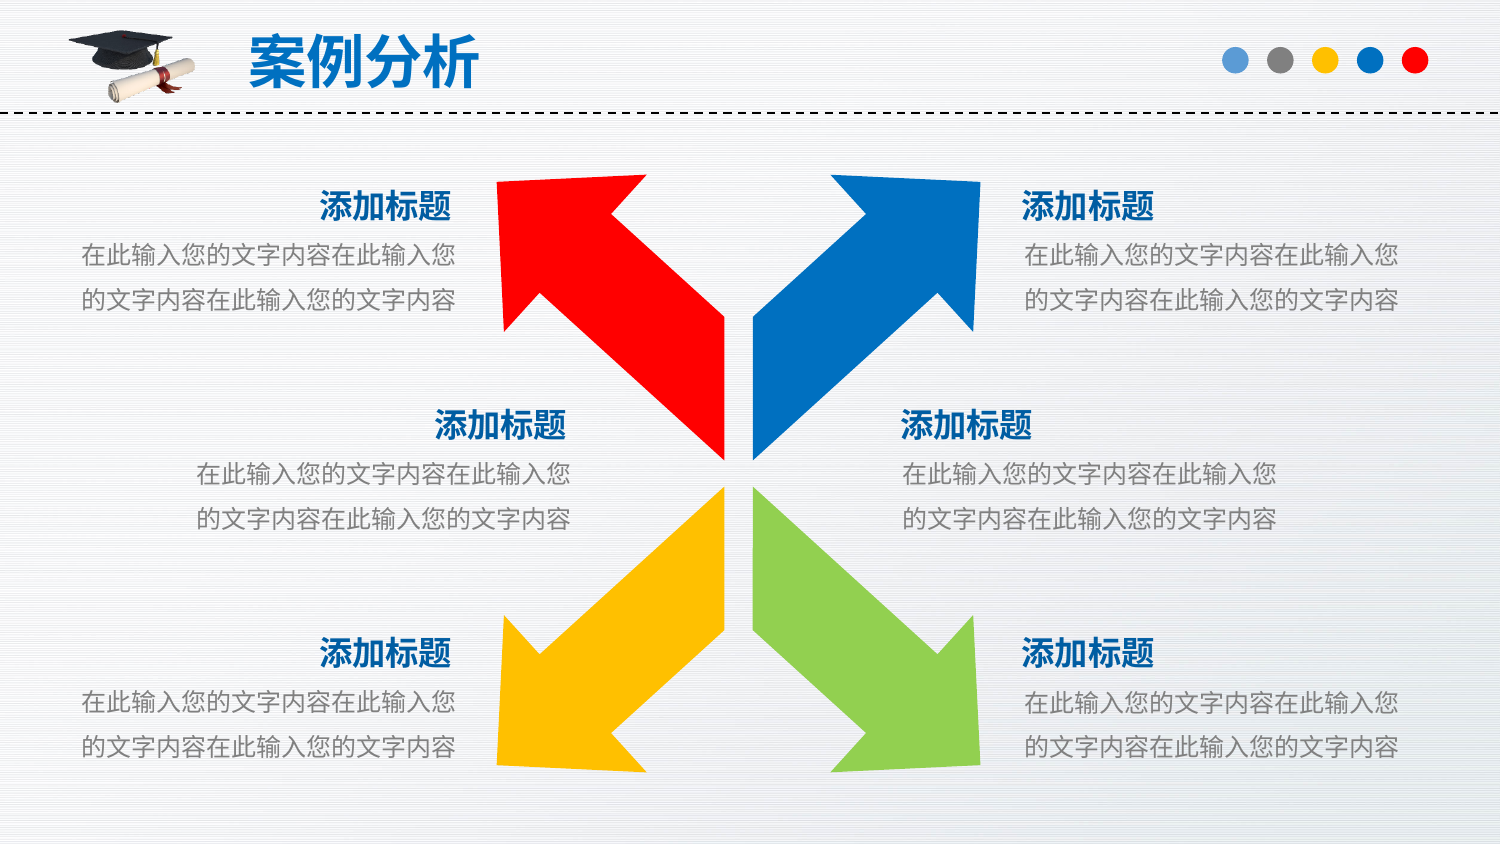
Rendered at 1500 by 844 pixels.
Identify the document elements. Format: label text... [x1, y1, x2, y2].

text_box [751, 173, 975, 463]
picture [0, 0, 1500, 844]
text_box [1310, 45, 1340, 75]
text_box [164, 396, 595, 542]
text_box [973, 177, 1421, 324]
text_box [1355, 45, 1385, 75]
text_box [495, 484, 726, 774]
text_box [1221, 45, 1250, 75]
text_box [751, 484, 975, 774]
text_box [973, 624, 1421, 771]
text_box [1266, 45, 1295, 75]
text_box [495, 173, 726, 463]
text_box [49, 177, 480, 324]
text_box 案例分析 [201, 17, 529, 102]
text_box [1400, 45, 1430, 75]
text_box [49, 625, 480, 771]
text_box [851, 396, 1299, 543]
